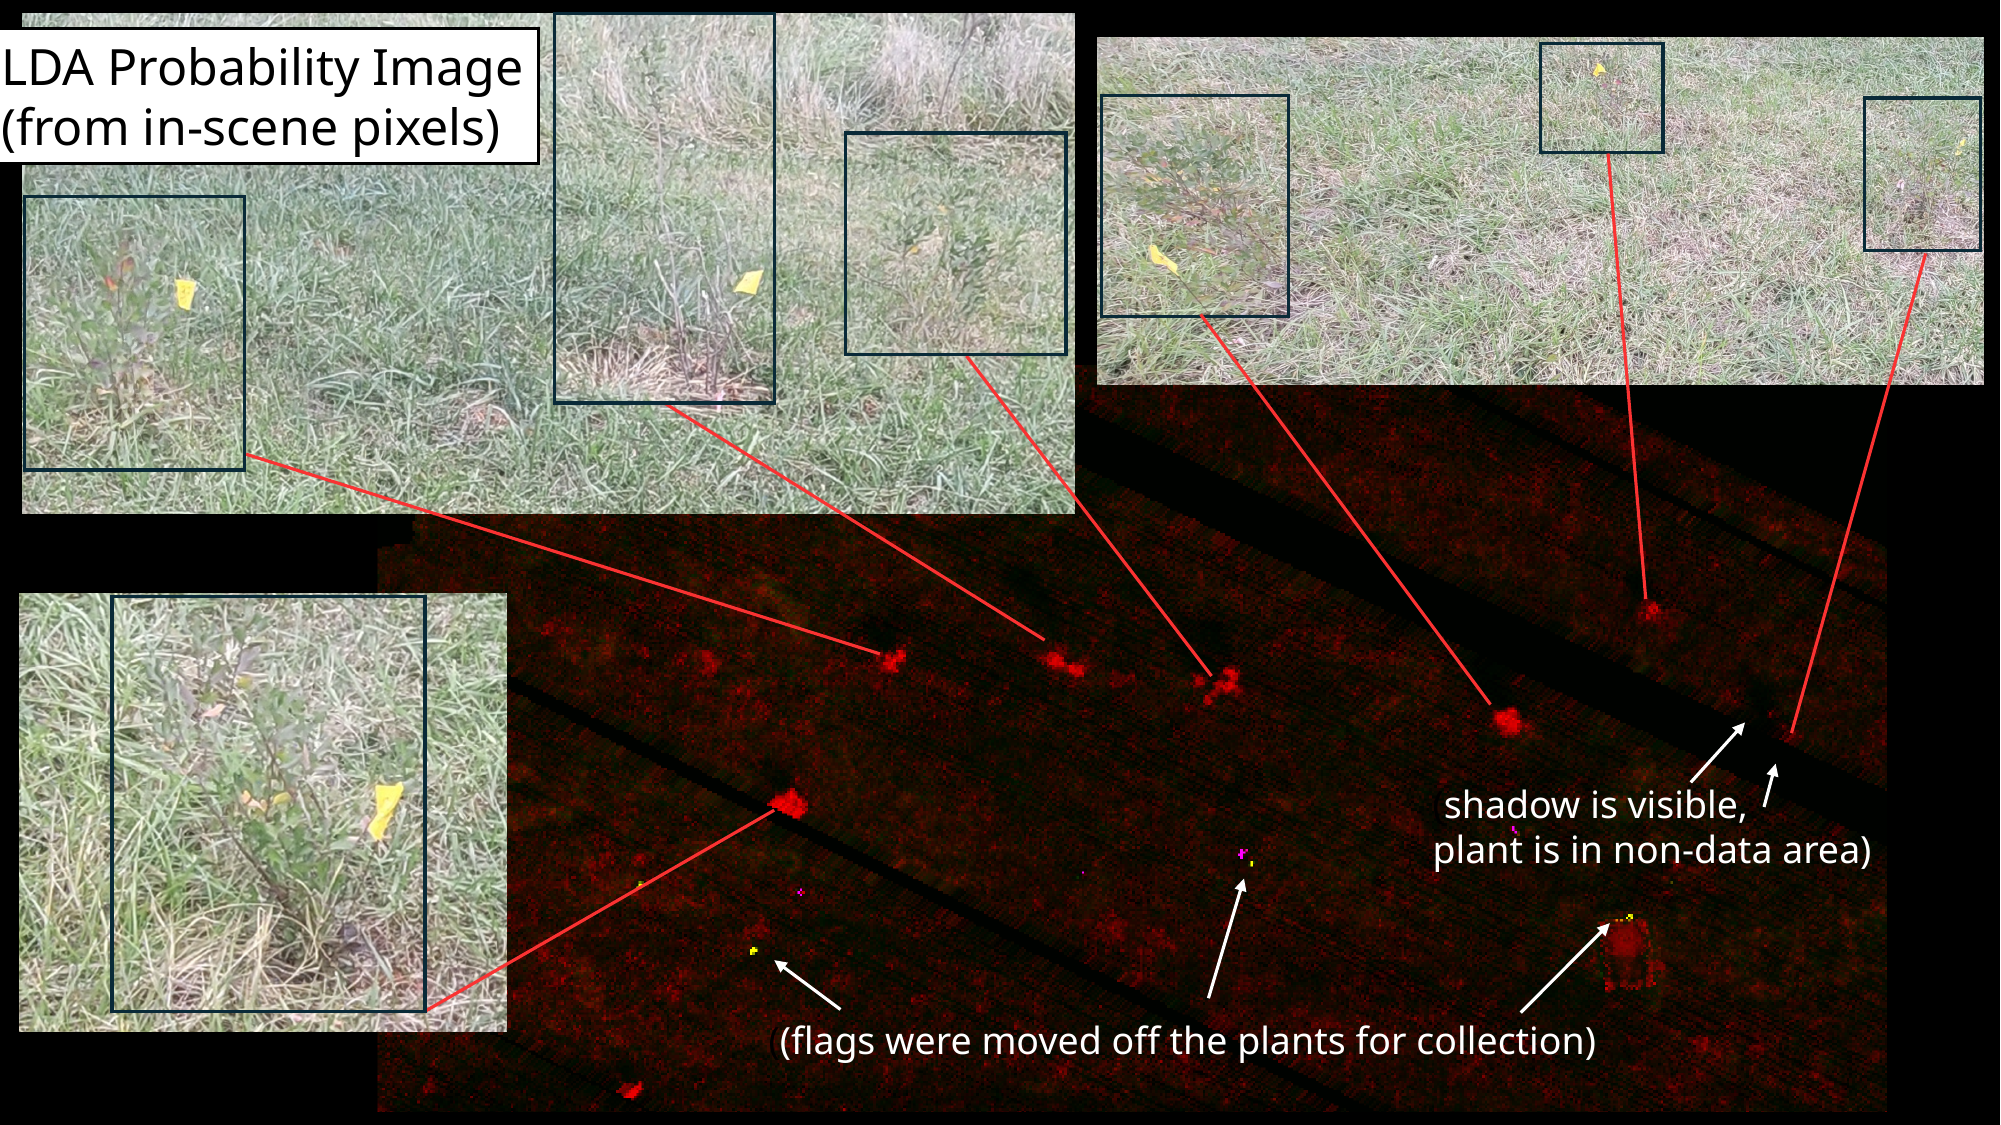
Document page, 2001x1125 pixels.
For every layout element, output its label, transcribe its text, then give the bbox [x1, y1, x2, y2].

text_box LDA Probability Image (from in-scene pixels) [0, 27, 21, 165]
picture [18, 37, 1985, 1112]
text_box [1690, 721, 1746, 783]
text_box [1607, 152, 1647, 600]
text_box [664, 402, 965, 641]
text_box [965, 355, 1200, 677]
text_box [1790, 252, 1927, 734]
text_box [425, 809, 775, 1012]
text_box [773, 959, 841, 1011]
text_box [1520, 922, 1611, 1014]
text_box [1207, 877, 1245, 999]
picture [21, 12, 1075, 514]
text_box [1763, 763, 1777, 808]
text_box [245, 453, 881, 655]
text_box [1200, 313, 1491, 705]
